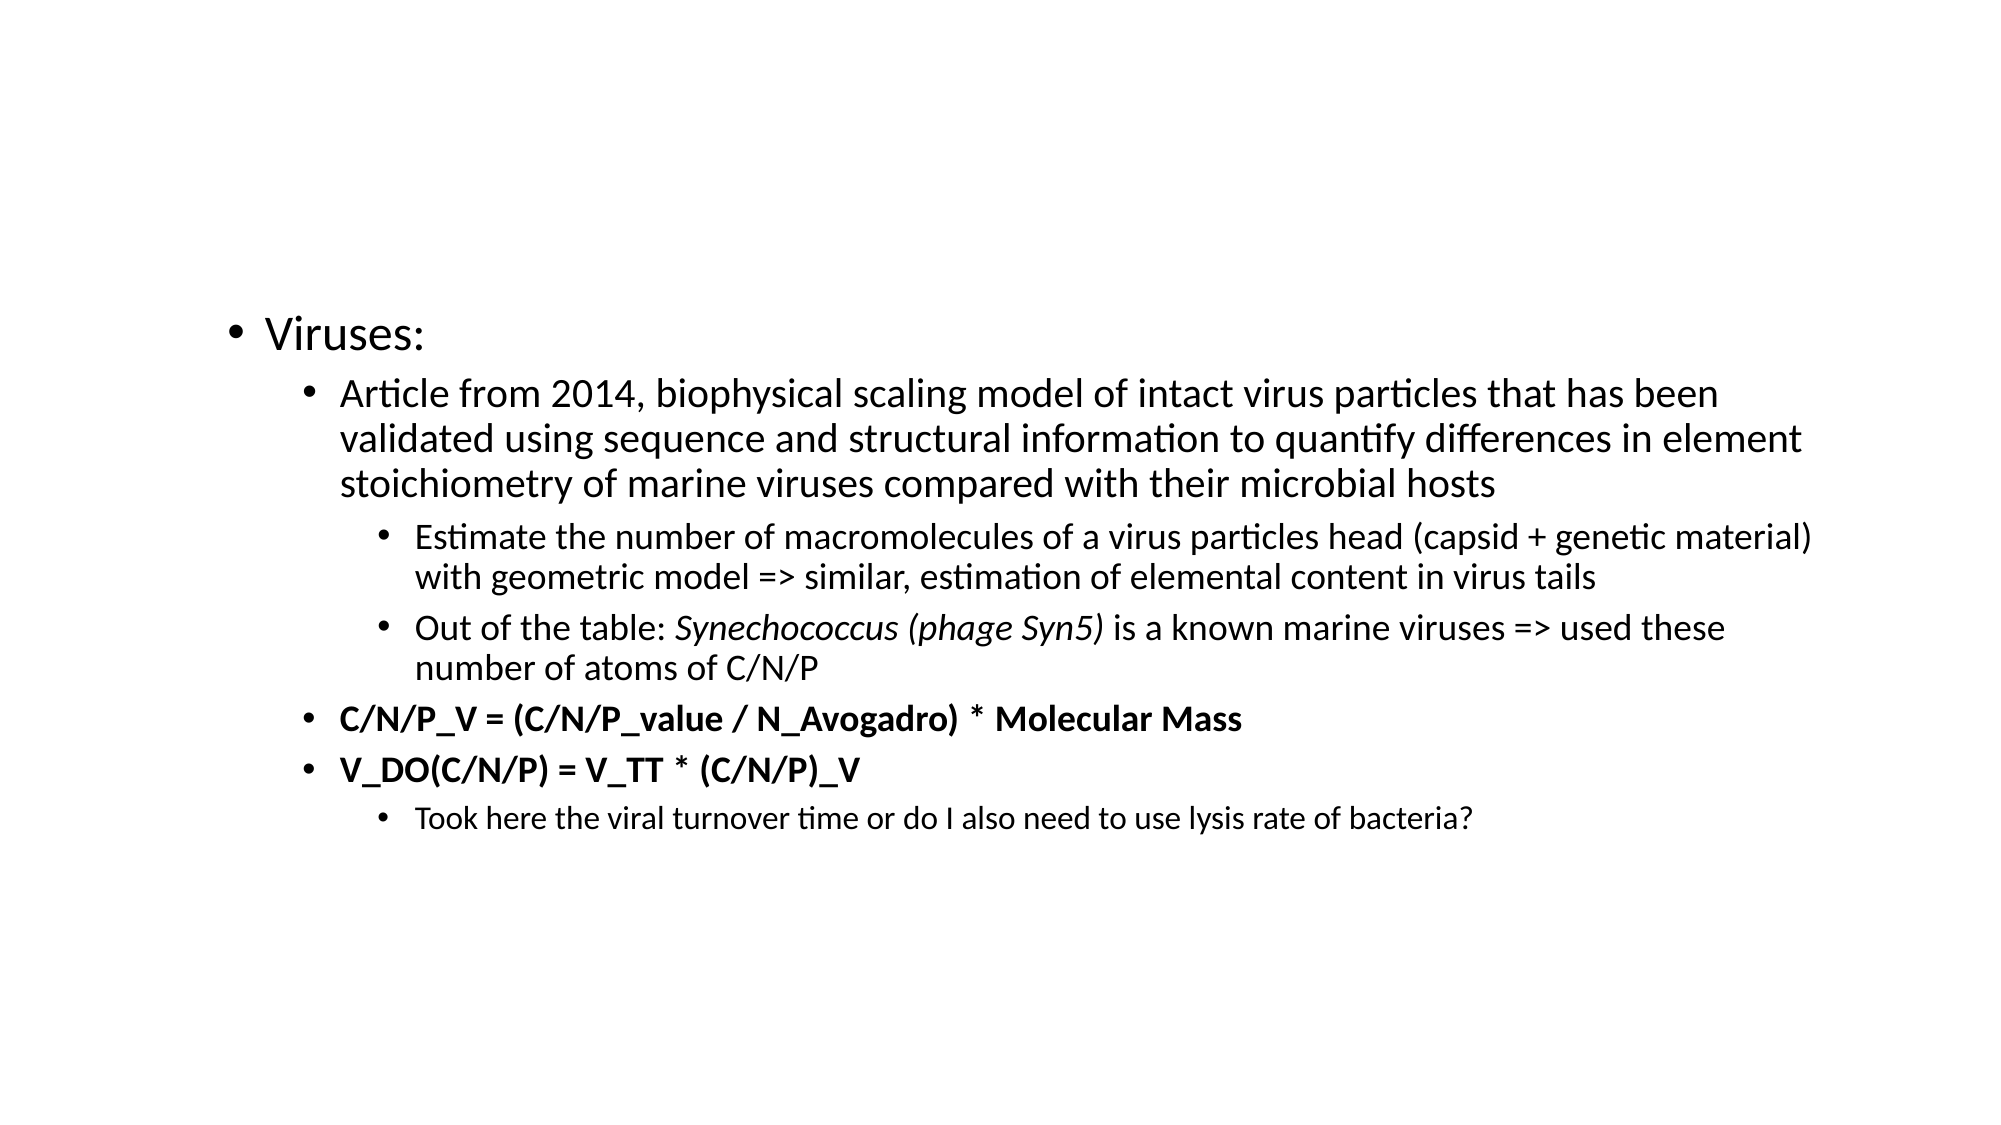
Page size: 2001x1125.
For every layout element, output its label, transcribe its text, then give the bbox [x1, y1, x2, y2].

list Viruses: Article from 2014, biophysical scaling model of intact virus particles that has been validated using sequence and structural information to quantify differences in element stoichiometry of marine viruses compared with their microbial hosts Estimate the number of macromolecules of a virus particles head (capsid + genetic material) with geometric model => similar, estimation of elemental content in virus tails Out of the table: Synechococcus (phage Syn5) is a known marine viruses => used these number of atoms of C/N/P C/N/P_V = (C/N/P_value / N_Avogadro) * Molecular Mass V_DO(C/N/P) = V_TT * (C/N/P)_V Took here the viral turnover time or do I also need to use lysis rate of bacteria? [137, 299, 1863, 1014]
